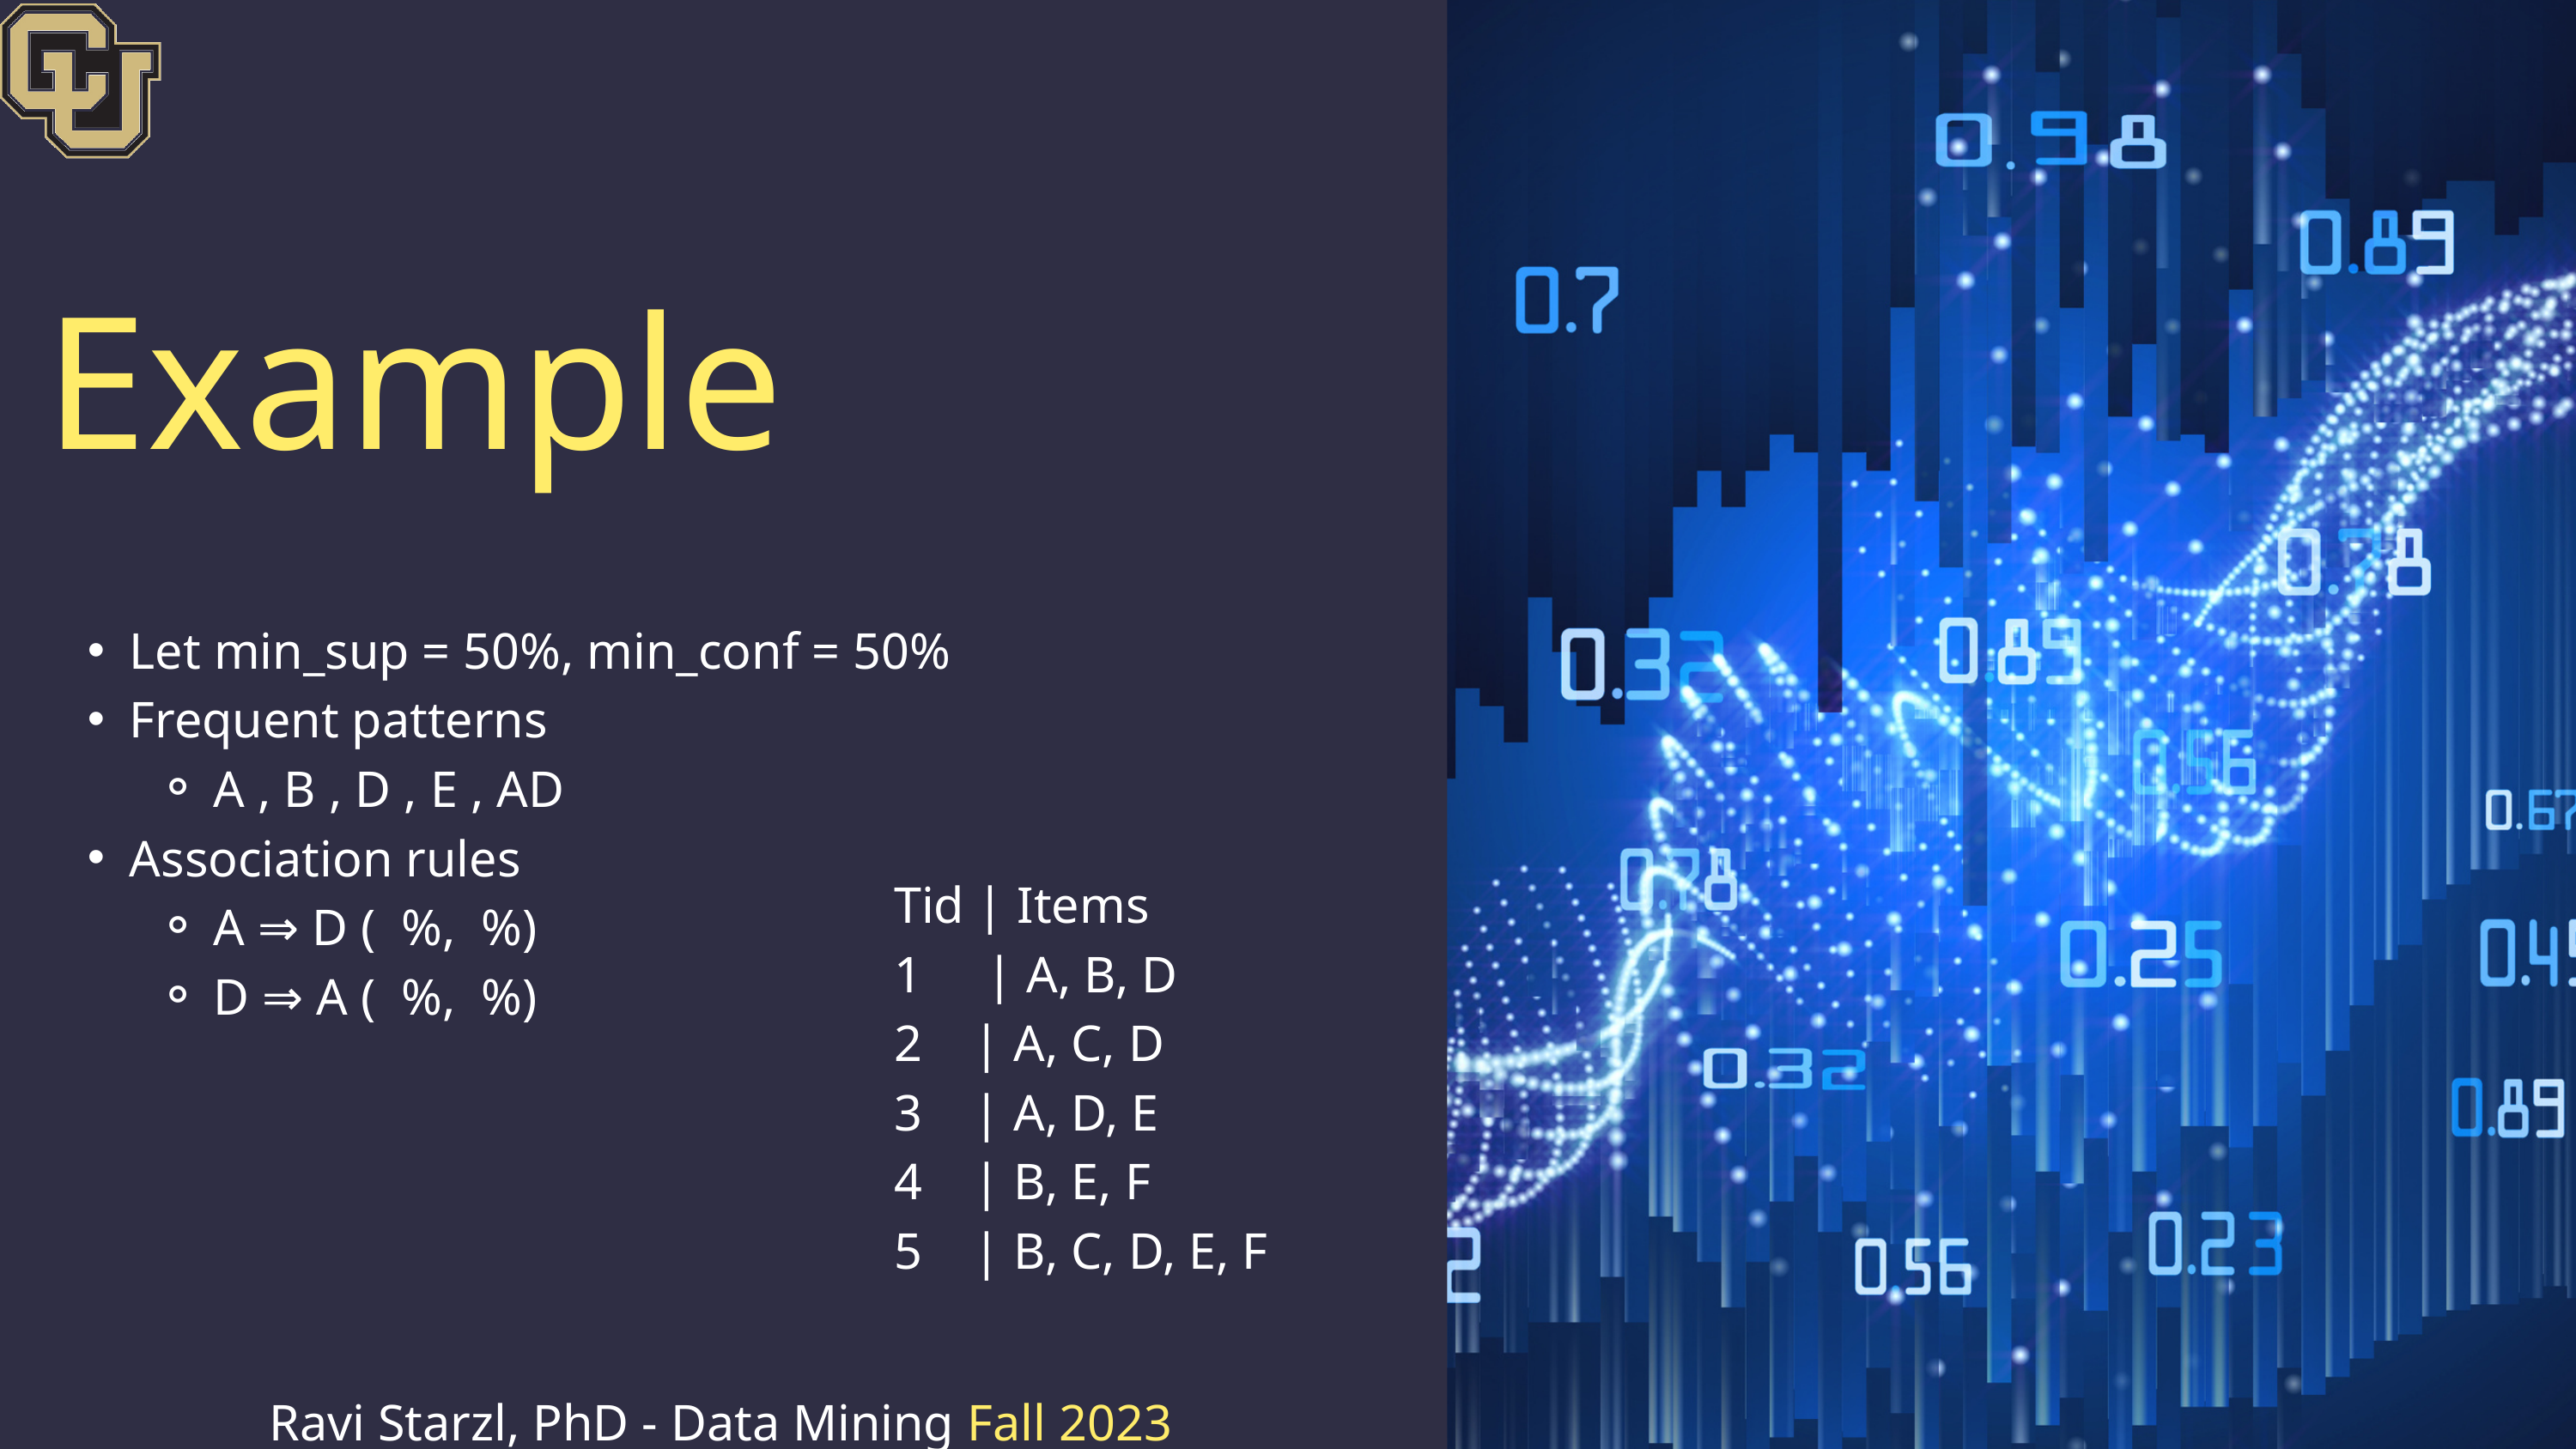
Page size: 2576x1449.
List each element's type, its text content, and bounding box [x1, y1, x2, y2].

text_box [1447, 0, 2576, 1449]
text_box Let min_sup = 50%, min_conf = 50% Frequent patterns A , B , D , E , AD Association rules A ⇒ D ( %, %) D ⇒ A ( %, %) [45, 609, 1372, 1025]
text_box Example [45, 321, 1432, 487]
text_box Ravi Starzl, PhD - Data Mining Fall 2023 [248, 1381, 1193, 1449]
text_box [0, 0, 171, 164]
text_box Tid | Items 1 | A, B, D 2 | A, C, D 3 | A, D, E 4 | B, E, F 5 | B, C, D, E, F [894, 864, 1288, 1279]
